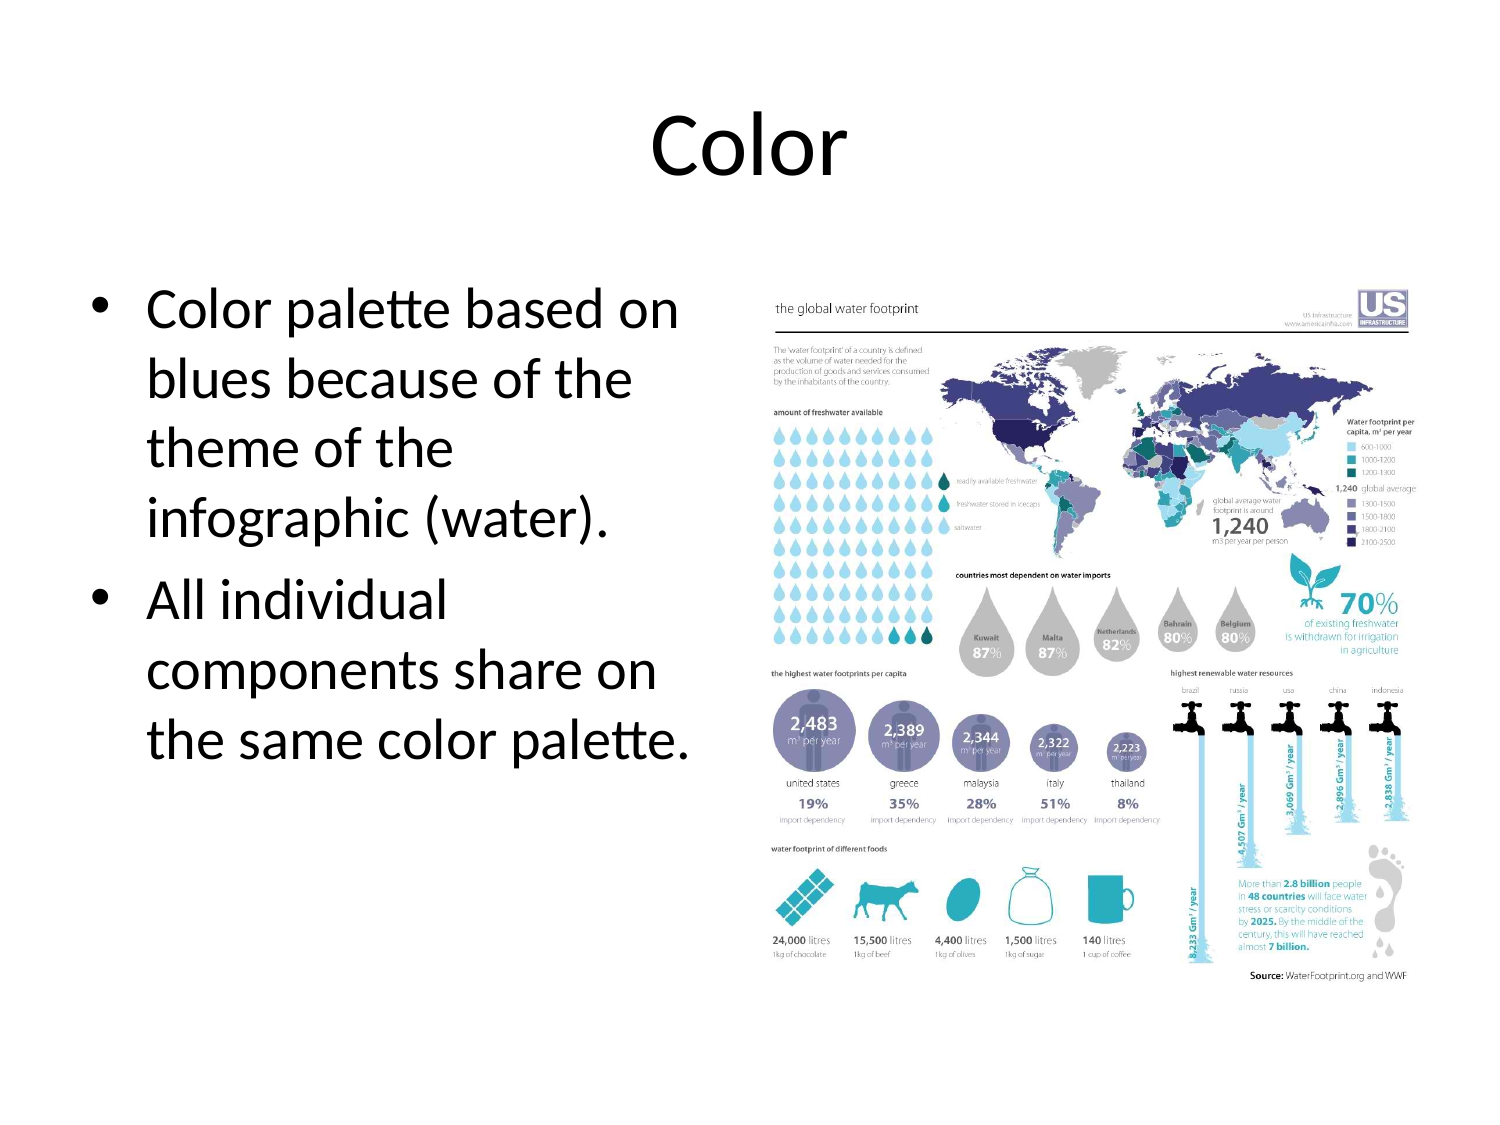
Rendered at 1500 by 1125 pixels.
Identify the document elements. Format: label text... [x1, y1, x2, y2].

title Color [75, 45, 1425, 233]
list Color palette based on blues because of the theme of the infographic (water). All individual components share on the same color palette. [75, 262, 738, 1005]
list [762, 262, 1426, 1006]
